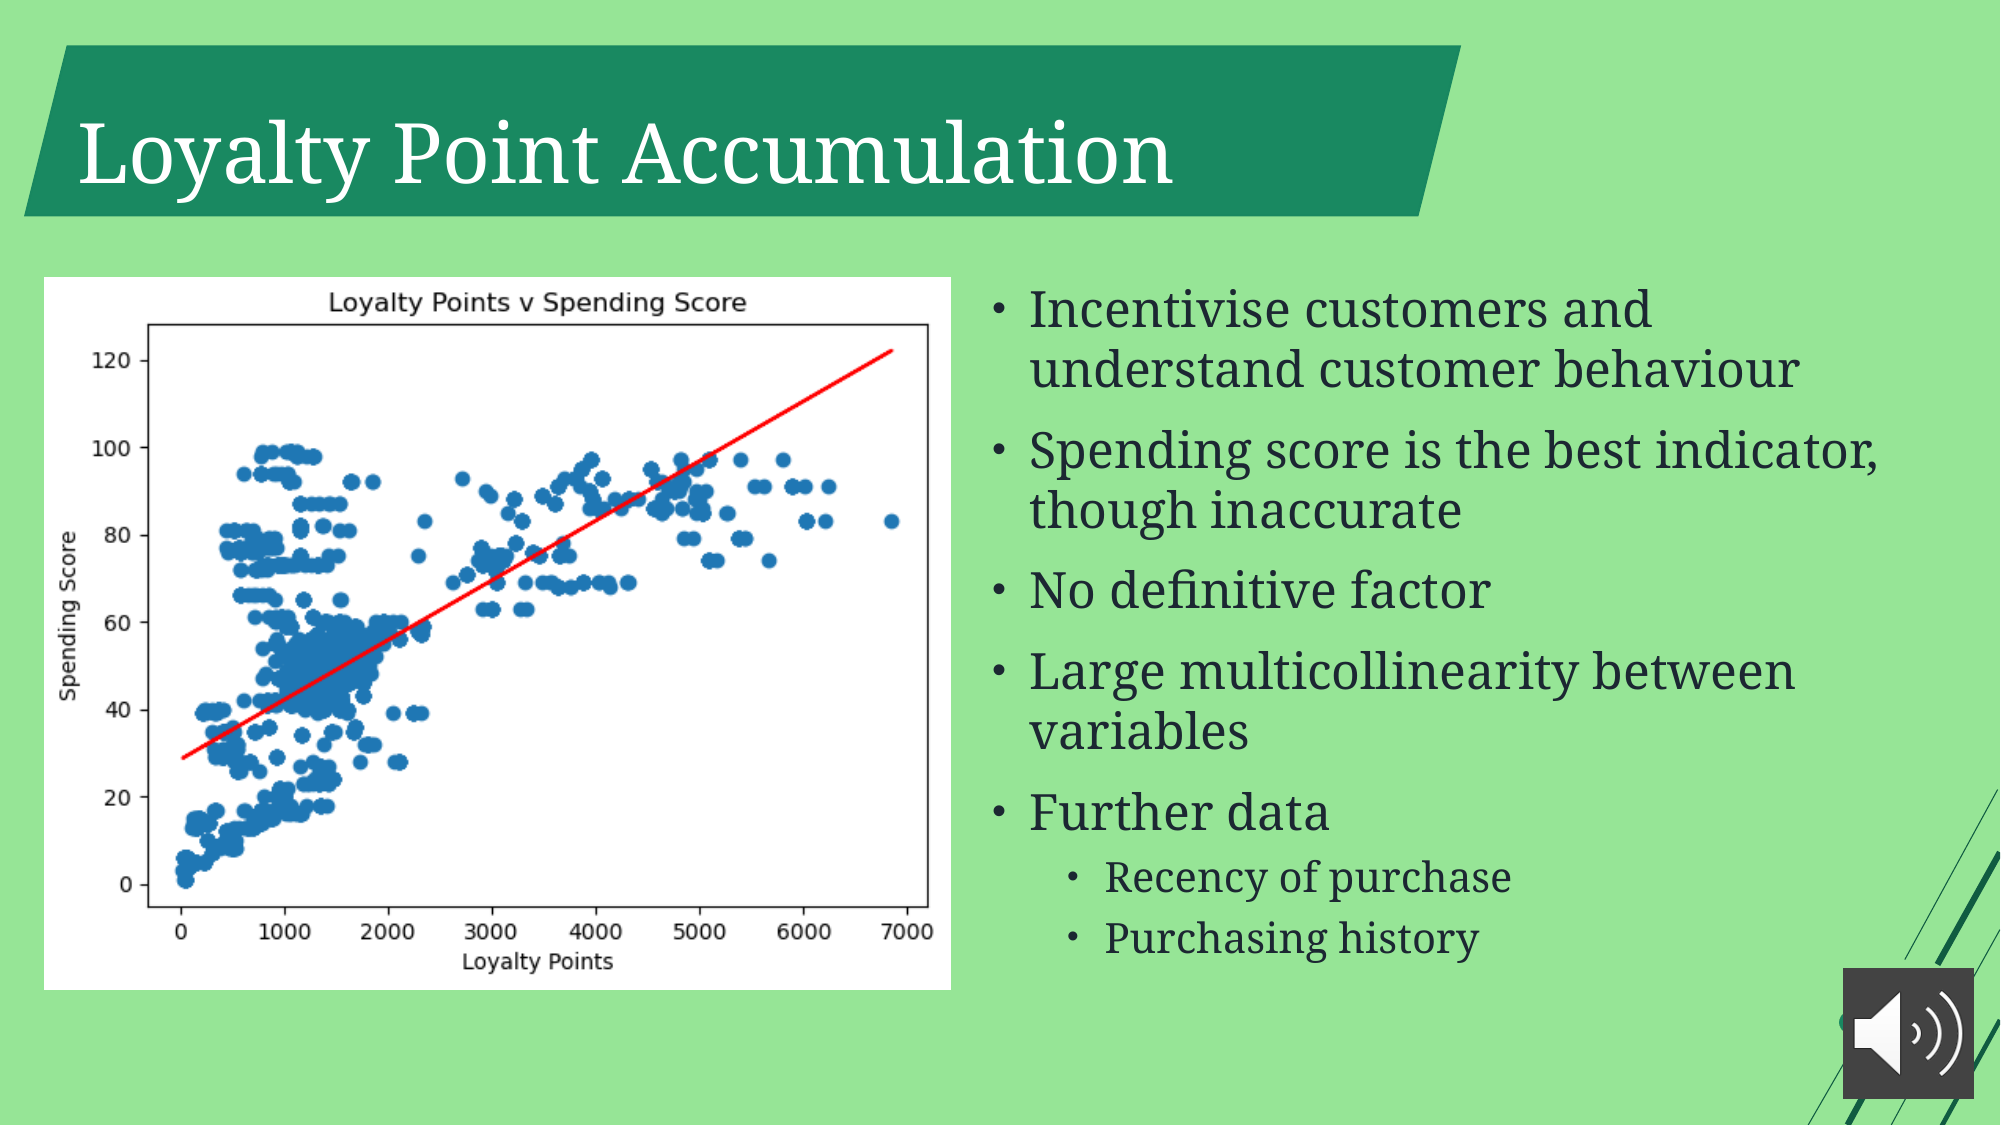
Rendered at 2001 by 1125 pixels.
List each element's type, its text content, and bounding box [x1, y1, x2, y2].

list Incentivise customers and understand customer behaviour Spending score is the best indicator, though inaccurate No definitive factor Large multicollinearity between variables Further data Recency of purchase Purchasing history [977, 269, 1956, 990]
picture [1833, 931, 1976, 1100]
picture [44, 277, 951, 990]
title Loyalty Point Accumulation [62, 43, 1688, 270]
